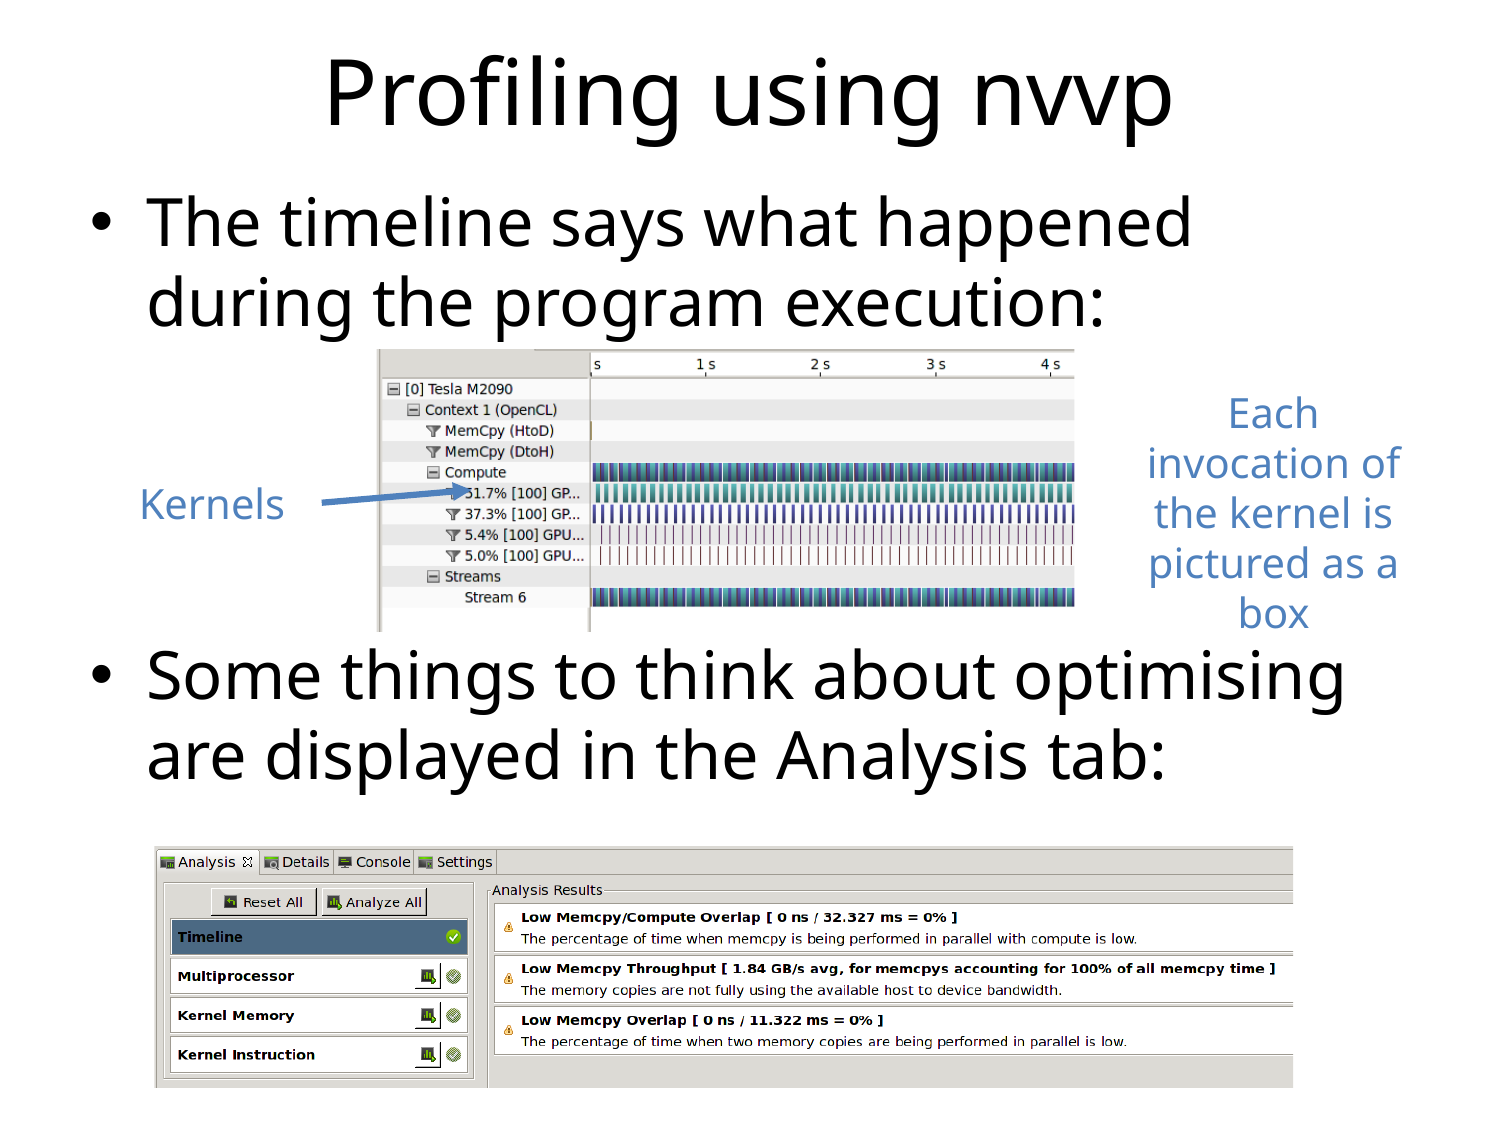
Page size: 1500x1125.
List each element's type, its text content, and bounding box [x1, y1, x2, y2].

picture [376, 349, 1075, 632]
text_box Each invocation of the kernel is pictured as a box [1112, 379, 1435, 645]
picture [153, 845, 1294, 1088]
text_box The timeline says what happened during the program execution: Some things to think about optimising are displayed in the Analysis tab: [74, 172, 1425, 915]
text_box Profiling using nvvp [74, 0, 1425, 172]
text_box Kernels [123, 470, 322, 535]
